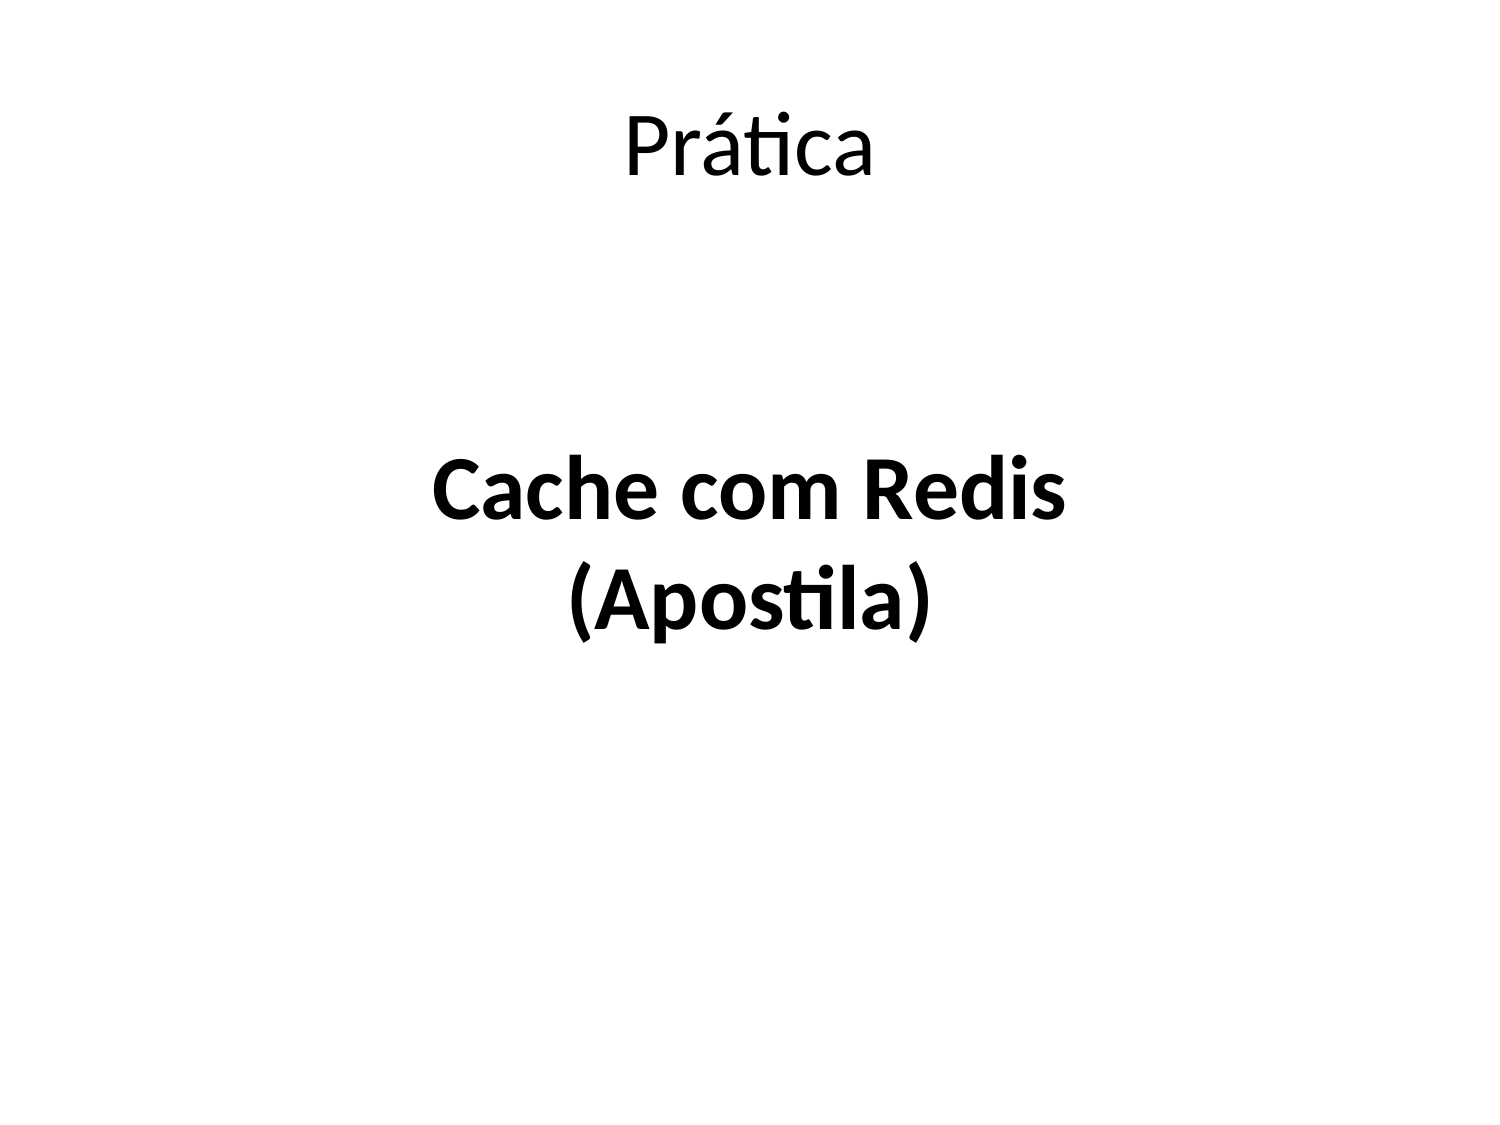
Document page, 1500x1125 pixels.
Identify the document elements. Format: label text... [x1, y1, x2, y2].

title Cache com Redis (Apostila) [75, 397, 1425, 680]
text_box Prática [74, 45, 1425, 233]
